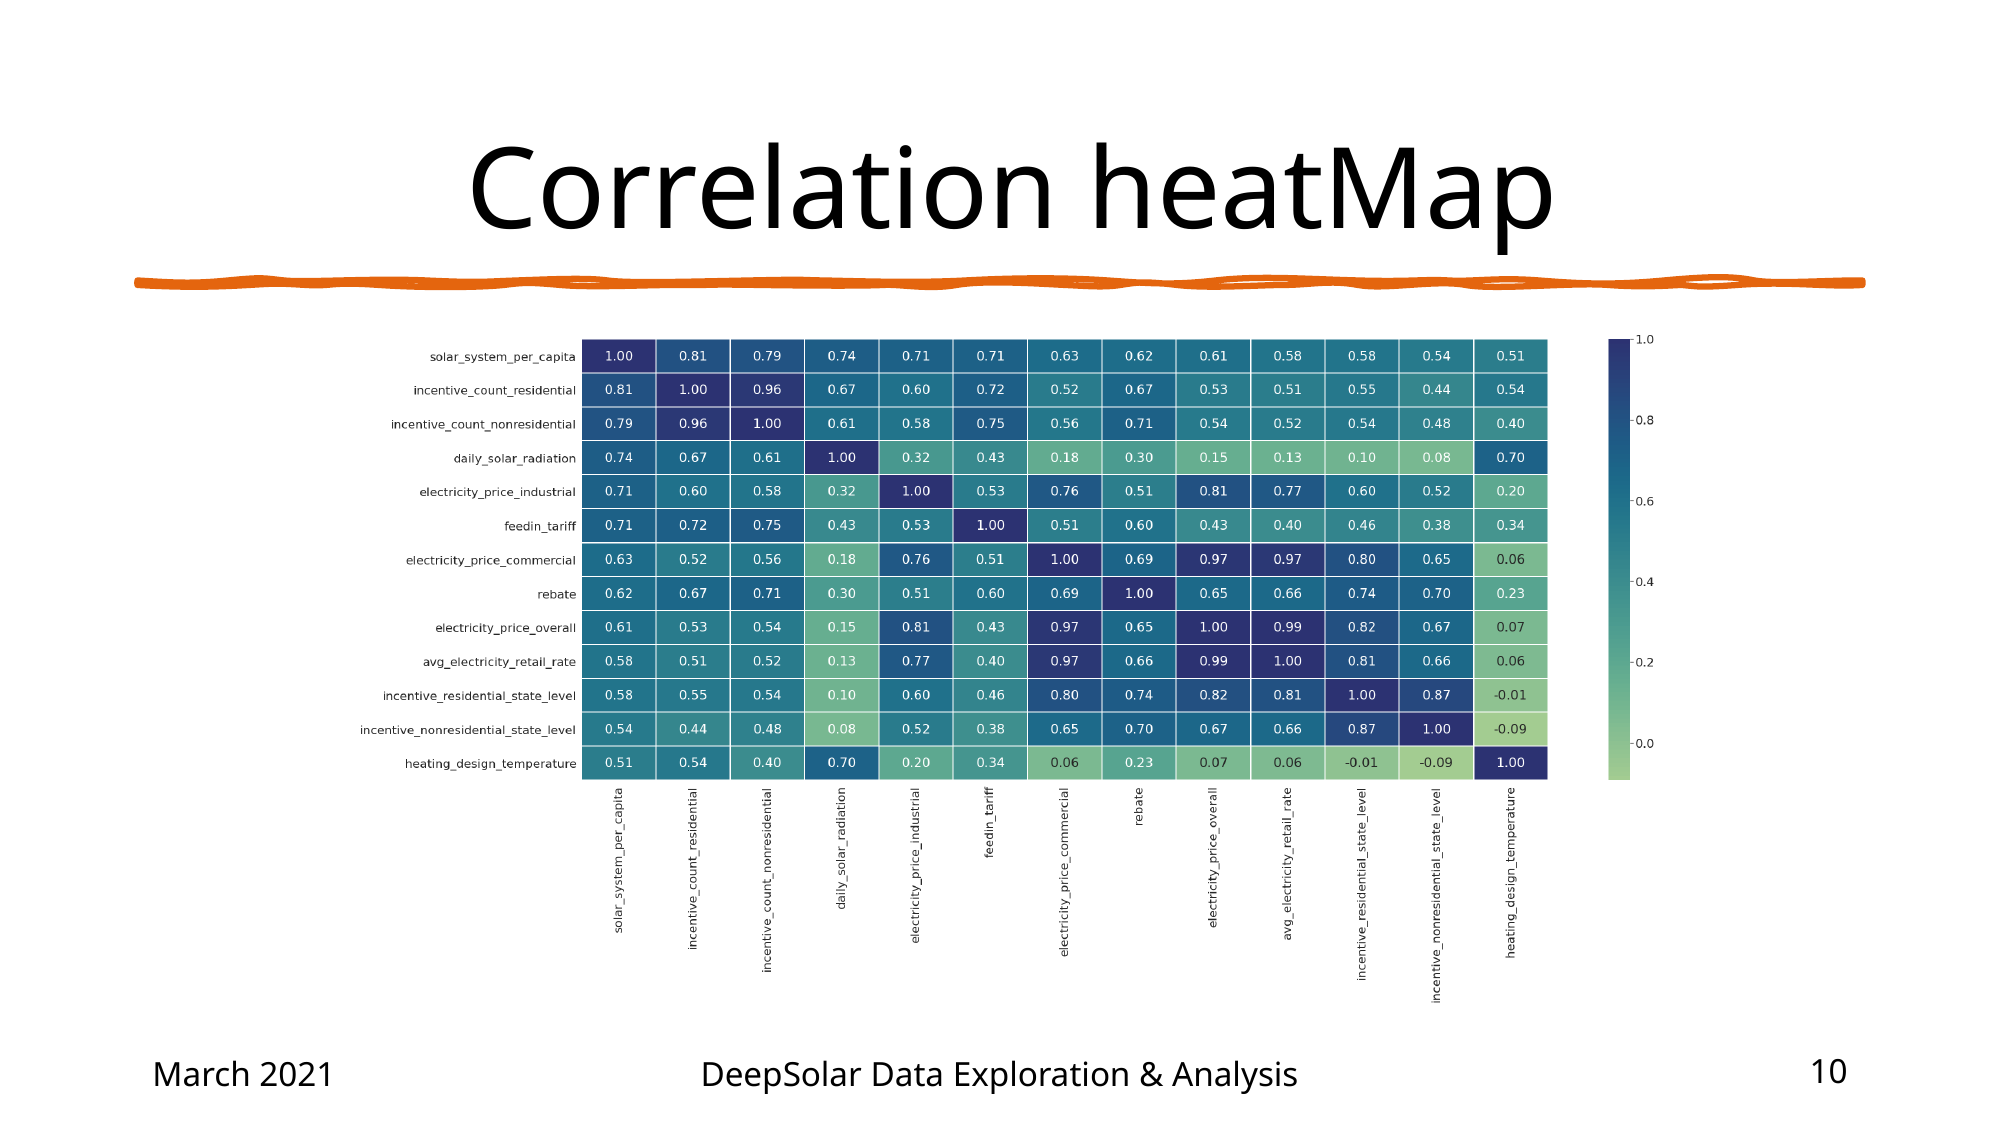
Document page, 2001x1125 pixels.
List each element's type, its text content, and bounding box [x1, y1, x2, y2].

title Correlation heatMap [150, 75, 1875, 293]
slide_number 10 [1412, 1042, 1863, 1103]
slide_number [137, 1042, 588, 1103]
footer DeepSolar Data Exploration & Analysis [662, 1042, 1338, 1103]
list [356, 331, 1658, 1005]
